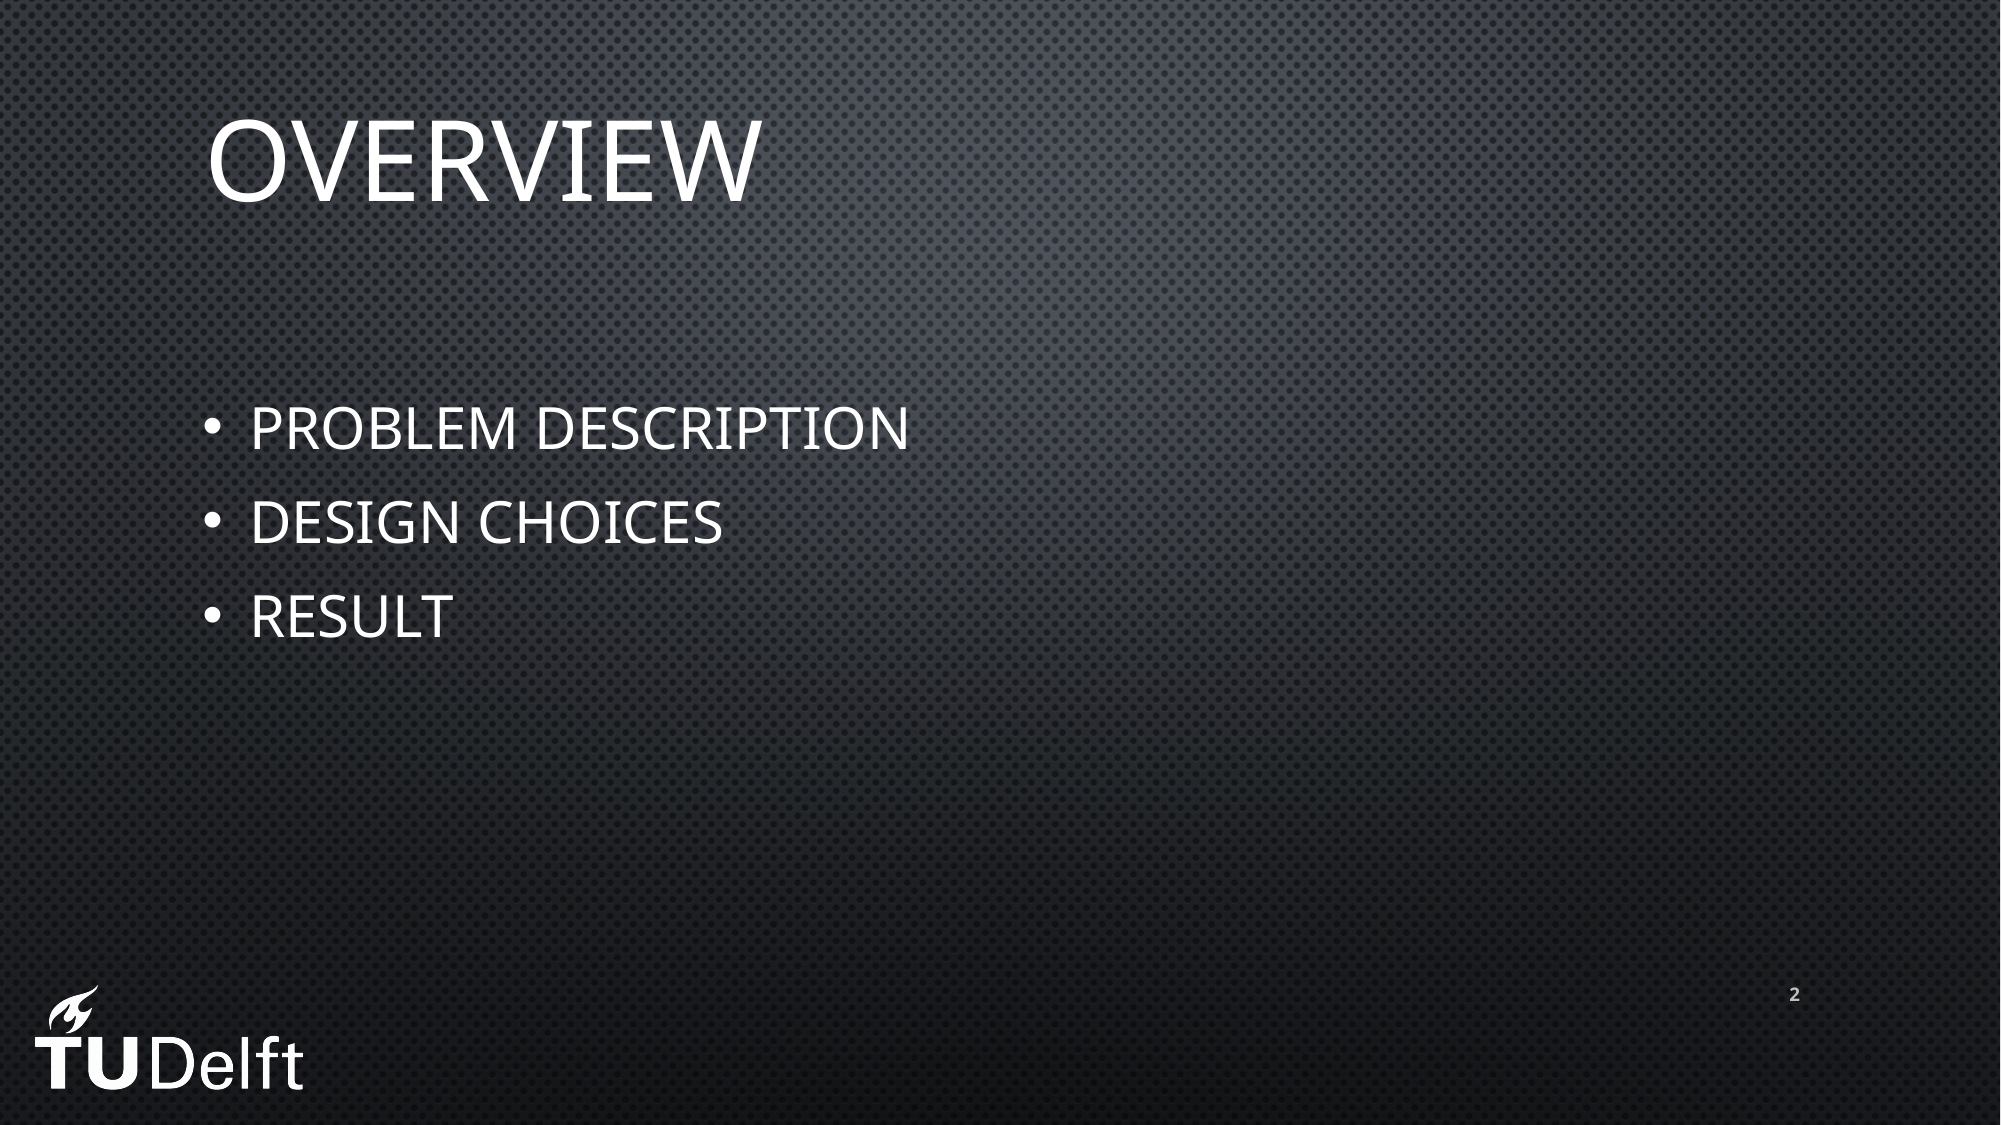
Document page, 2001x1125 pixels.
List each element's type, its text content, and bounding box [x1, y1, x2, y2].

slide_number 2 [1724, 965, 1816, 1025]
text_box Overview [189, 0, 1815, 313]
picture [30, 983, 309, 1096]
list Problem Description Design Choices Result [187, 263, 1813, 777]
